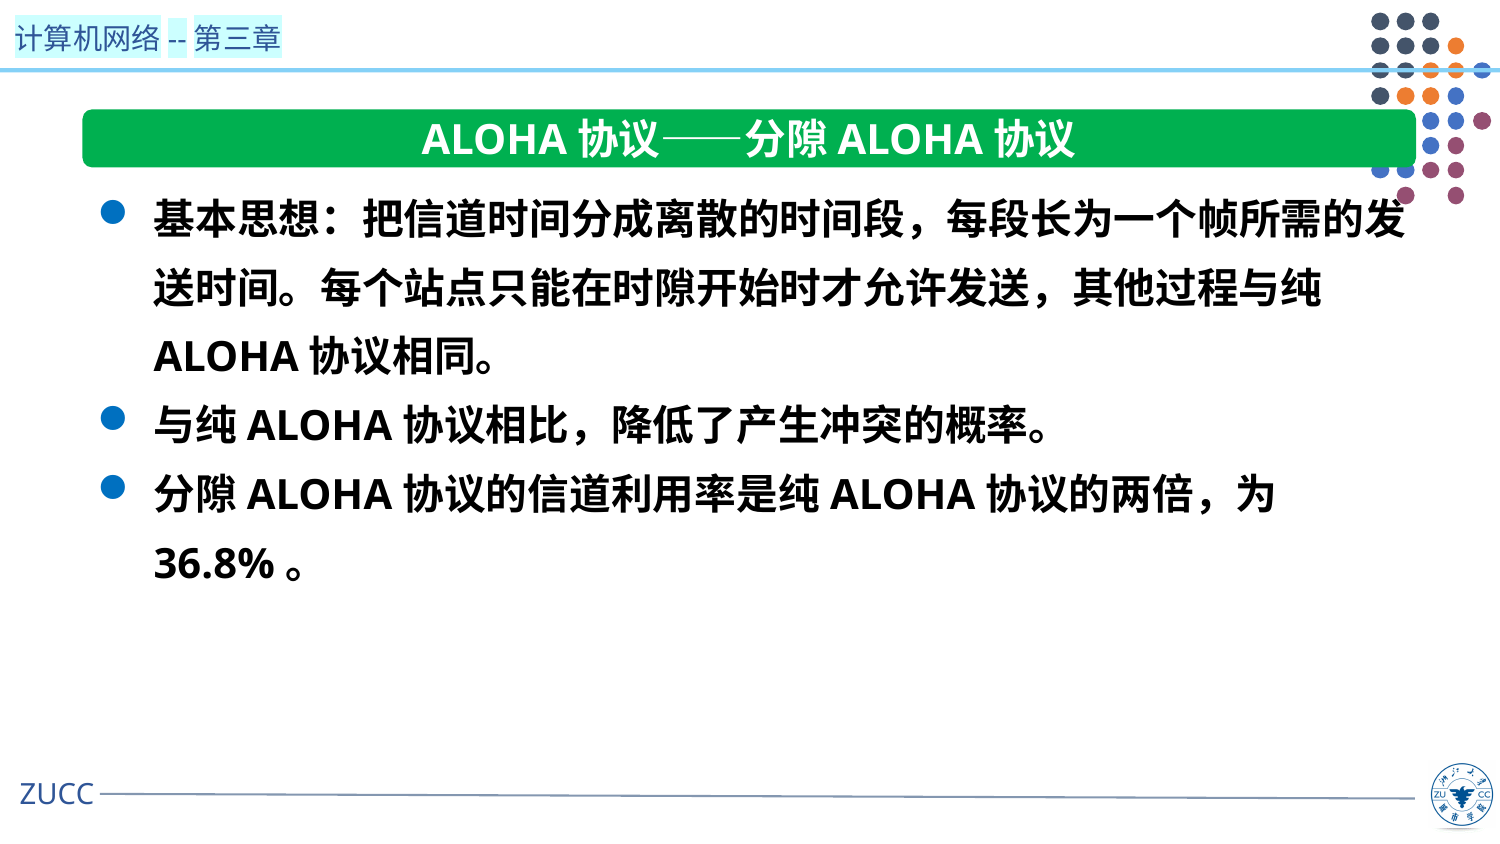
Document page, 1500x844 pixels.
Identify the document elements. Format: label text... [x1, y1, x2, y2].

text_box ALOHA协议——分隙ALOHA协议 [406, 105, 1092, 171]
text_box 基本思想：把信道时间分成离散的时间段，每段长为一个帧所需的发送时间。每个站点只能在时隙开始时才允许发送，其他过程与纯ALOHA协议相同。 与纯ALOHA协议相比，降低了产生冲突的概率。 分隙ALOHA协议的信道利用率是纯ALOHA协议的两倍，为36.8%。 [82, 166, 1439, 594]
text_box [82, 109, 406, 168]
text_box [1092, 109, 1417, 168]
picture [1415, 750, 1500, 837]
